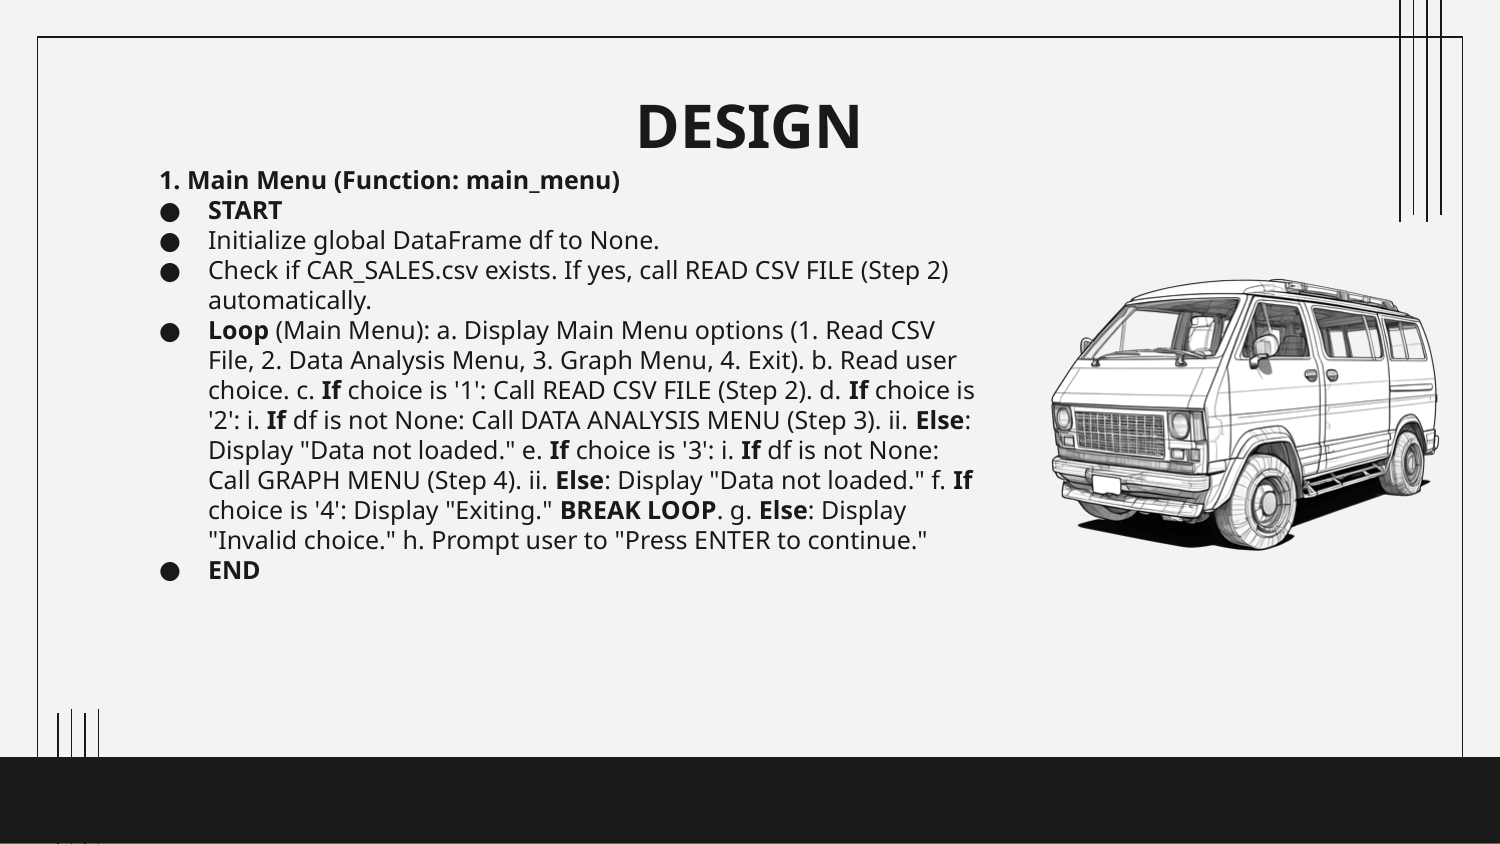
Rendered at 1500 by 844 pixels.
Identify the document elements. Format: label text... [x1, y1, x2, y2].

picture [1034, 266, 1456, 559]
list 1. Main Menu (Function: main_menu) START Initialize global DataFrame df to None. Check if CAR_SALES.csv exists. If yes, call READ CSV FILE (Step 2) automatically. Loop (Main Menu): a. Display Main Menu options (1. Read CSV File, 2. Data Analysis Menu, 3. Graph Menu, 4. Exit). b. Read user choice. c. If choice is '1': Call READ CSV FILE (Step 2). d. If choice is '2': i. If df is not None: Call DATA ANALYSIS MENU (Step 3). ii. Else: Display "Data not loaded." e. If choice is '3': i. If df is not None: Call GRAPH MENU (Step 4). ii. Else: Display "Data not loaded." f. If choice is '4': Display "Exiting." BREAK LOOP. g. Else: Display "Invalid choice." h. Prompt user to "Press ENTER to continue." END [118, 150, 1004, 771]
title DESIGN [118, 72, 1382, 150]
